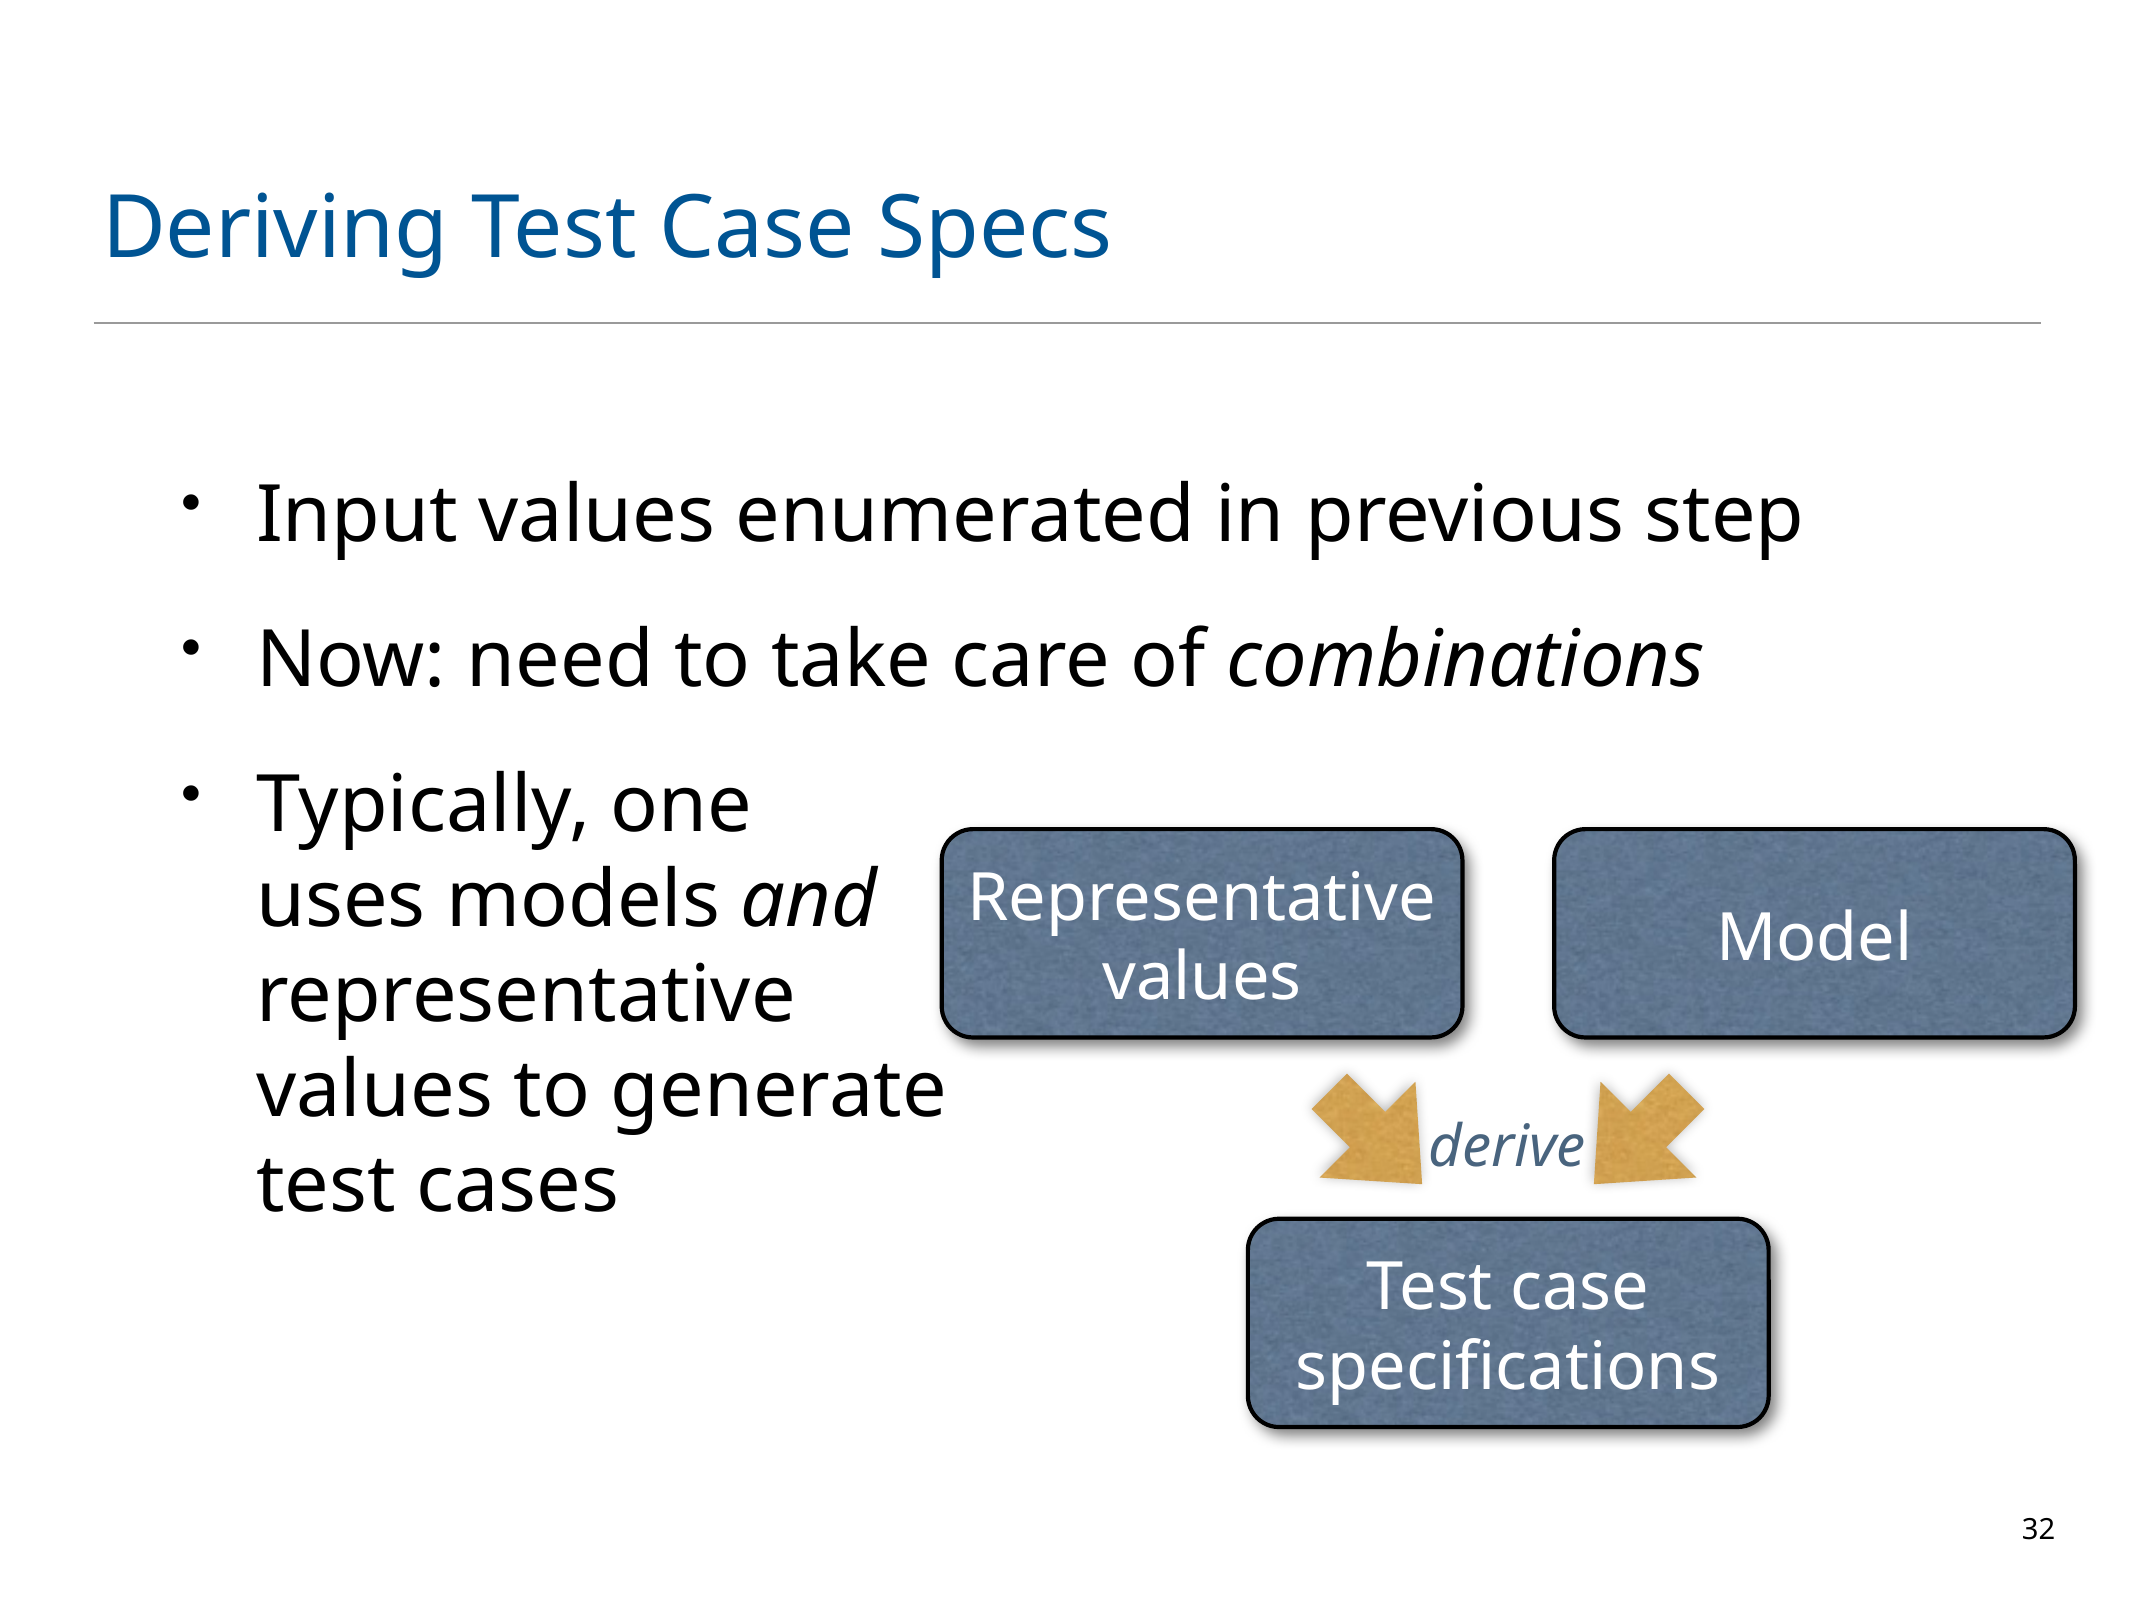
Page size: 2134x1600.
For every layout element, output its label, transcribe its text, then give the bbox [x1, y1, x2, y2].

text_box [1595, 1073, 1705, 1185]
text_box Test case specifications [1247, 1218, 1769, 1428]
text_box Model [1554, 829, 2075, 1038]
text_box Representative values [941, 829, 1463, 1038]
text_box [1311, 1073, 1420, 1185]
list Input values enumerated in previous step Now: need to take care of combinations Typically, one uses models and representative values to generate test cases [172, 453, 1891, 1393]
slide_number 32 [2011, 1508, 2065, 1559]
title Deriving Test Case Specs [93, 53, 2041, 284]
text_box derive [1420, 1099, 1595, 1186]
